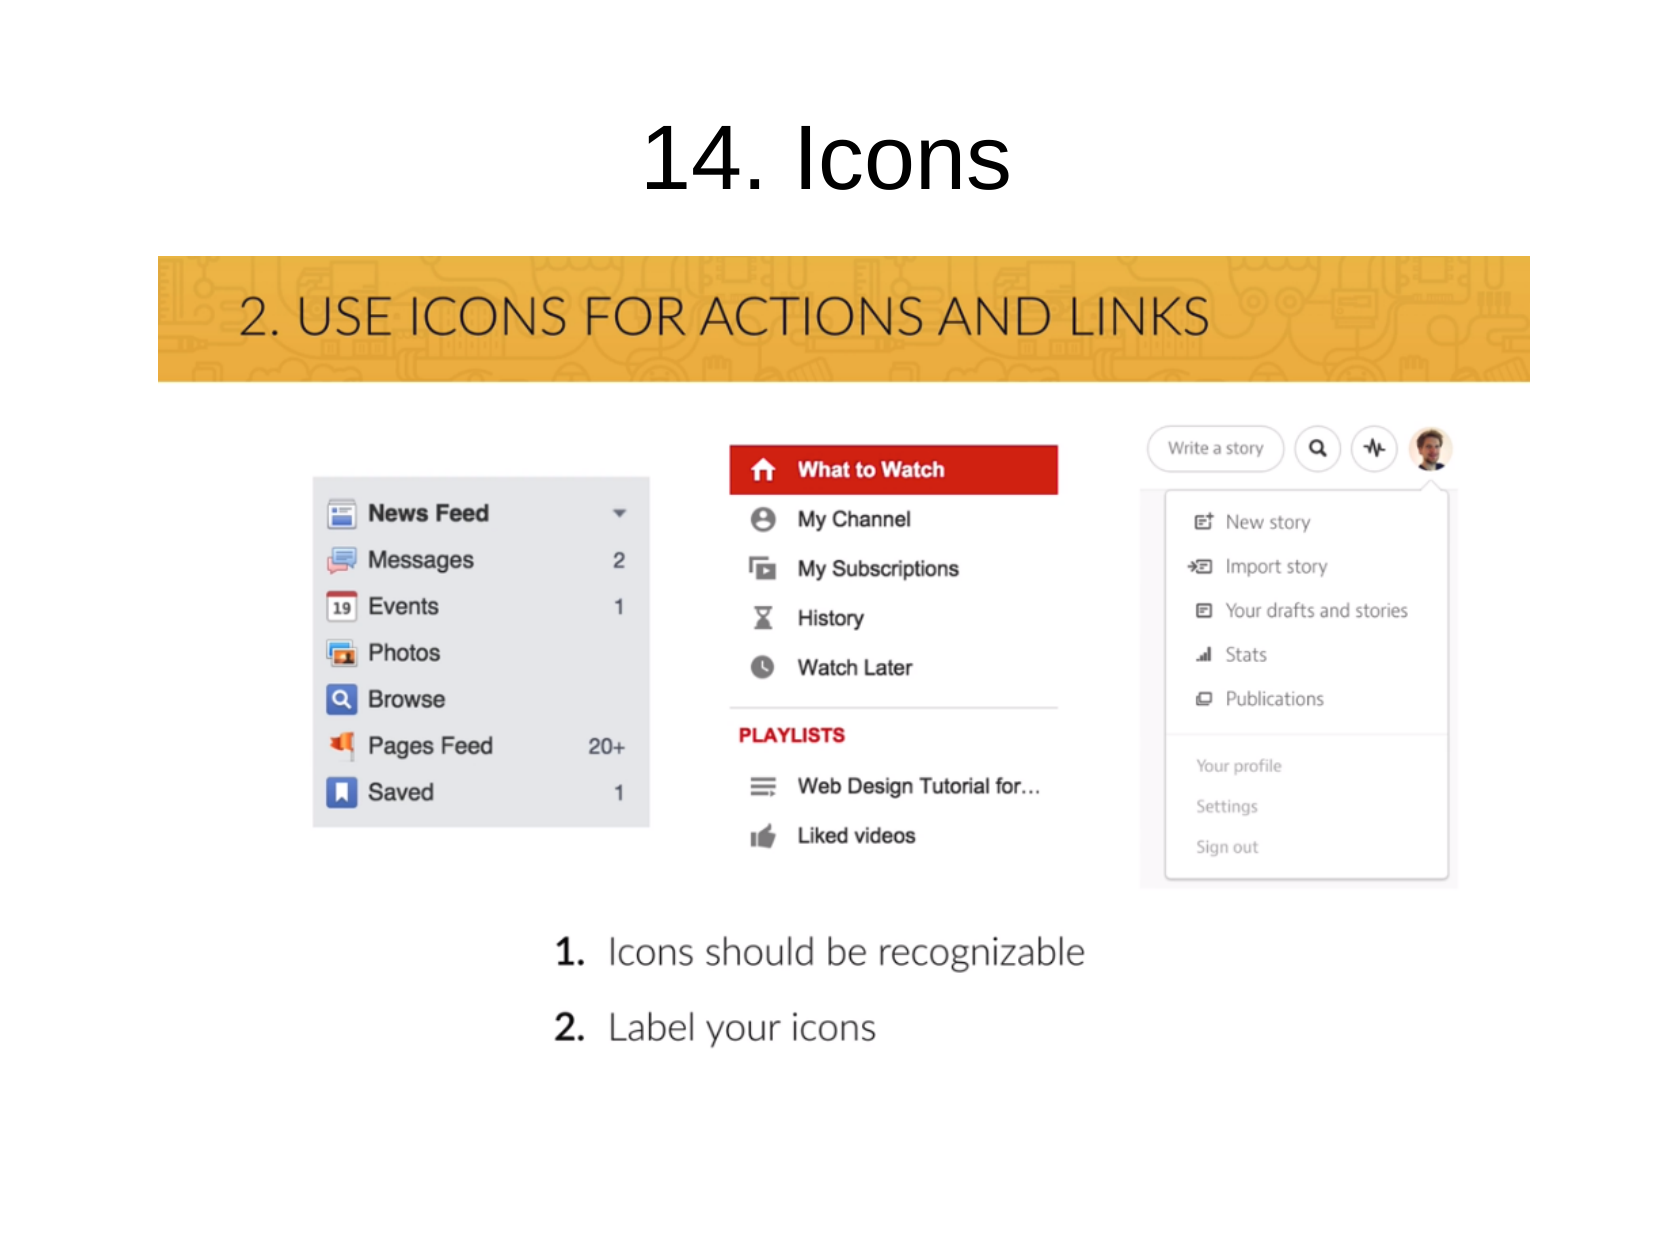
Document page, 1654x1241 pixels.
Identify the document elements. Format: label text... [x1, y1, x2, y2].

text_box 14. Icons [82, 49, 1571, 257]
picture [158, 256, 1531, 1111]
